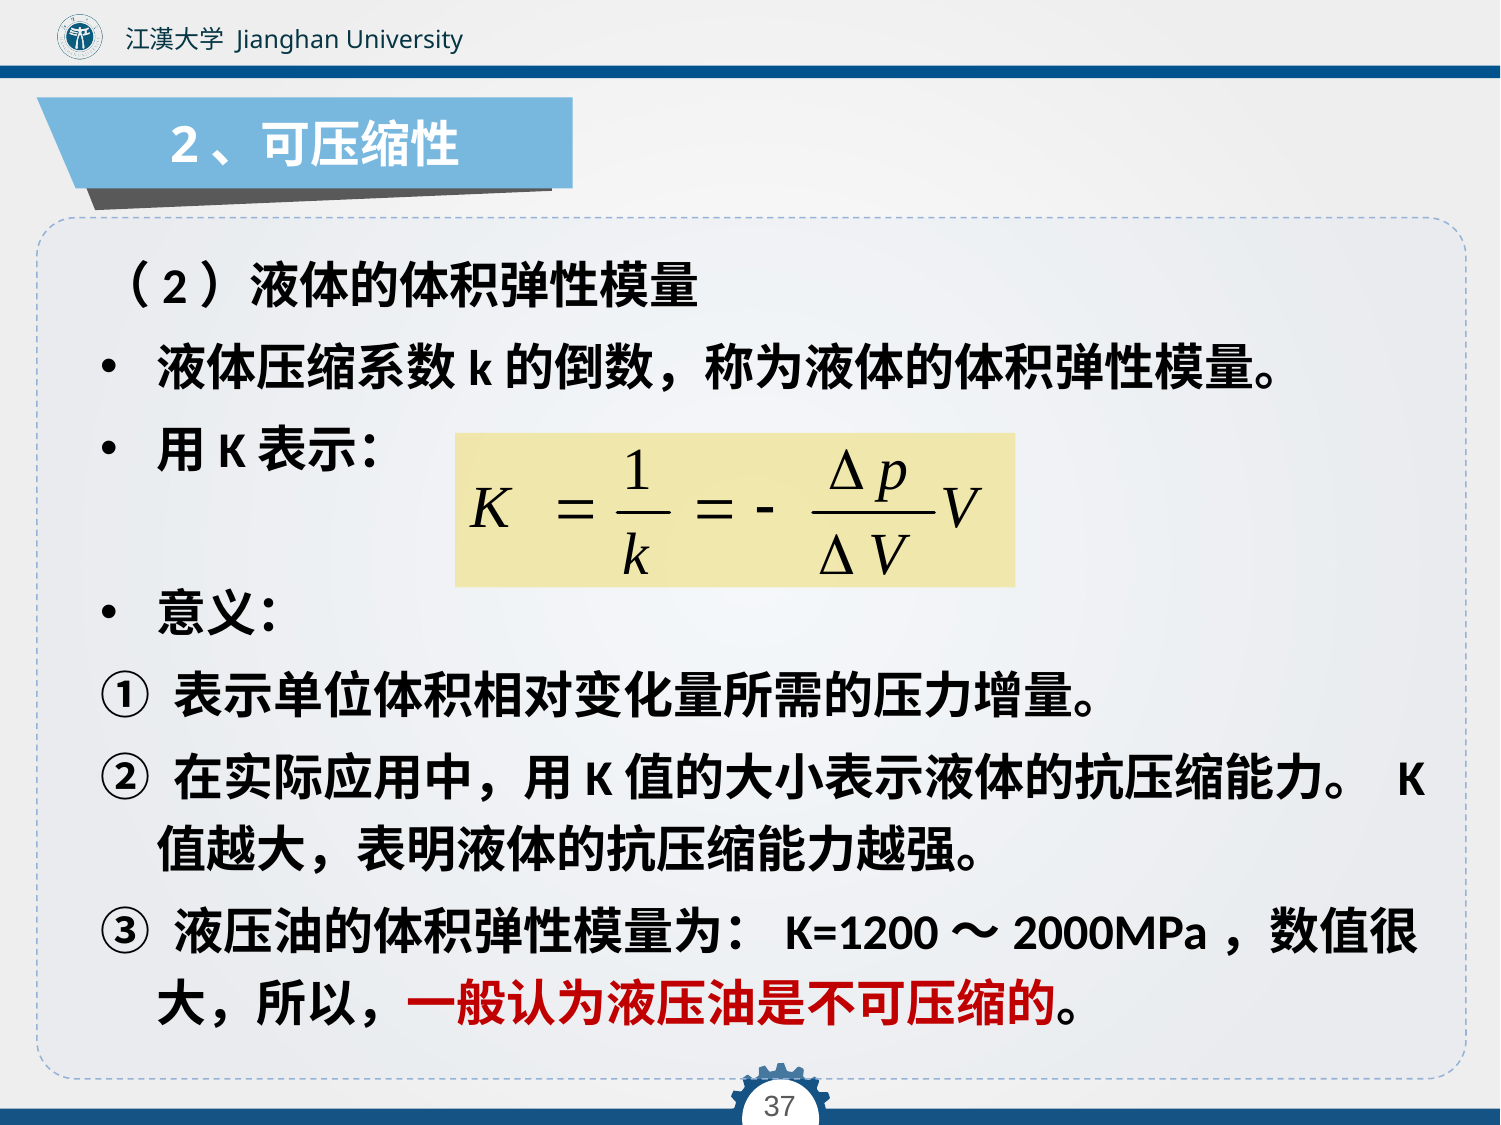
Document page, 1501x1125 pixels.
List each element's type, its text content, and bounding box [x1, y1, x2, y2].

picture [0, 79, 1501, 1125]
text_box （2）液体的体积弹性模量 液体压缩系数k的倒数，称为液体的体积弹性模量。 用K表示： 意义： ① 表示单位体积相对变化量所需的压力增量。 ② 在实际应用中，用K值的大小表示液体的抗压缩能力。 K值越大，表明液体的抗压缩能力越强。 ③ 液压油的体积弹性模量为：K=1200～2000MPa，数值很大，所以，一般认为液压油是不可压缩的。 [85, 233, 1446, 1079]
picture [454, 432, 1016, 588]
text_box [36, 97, 573, 210]
text_box 江漢大学 Jianghan University [110, 16, 479, 61]
text_box [36, 217, 1466, 1079]
picture [0, 0, 1501, 65]
text_box [0, 65, 1501, 79]
